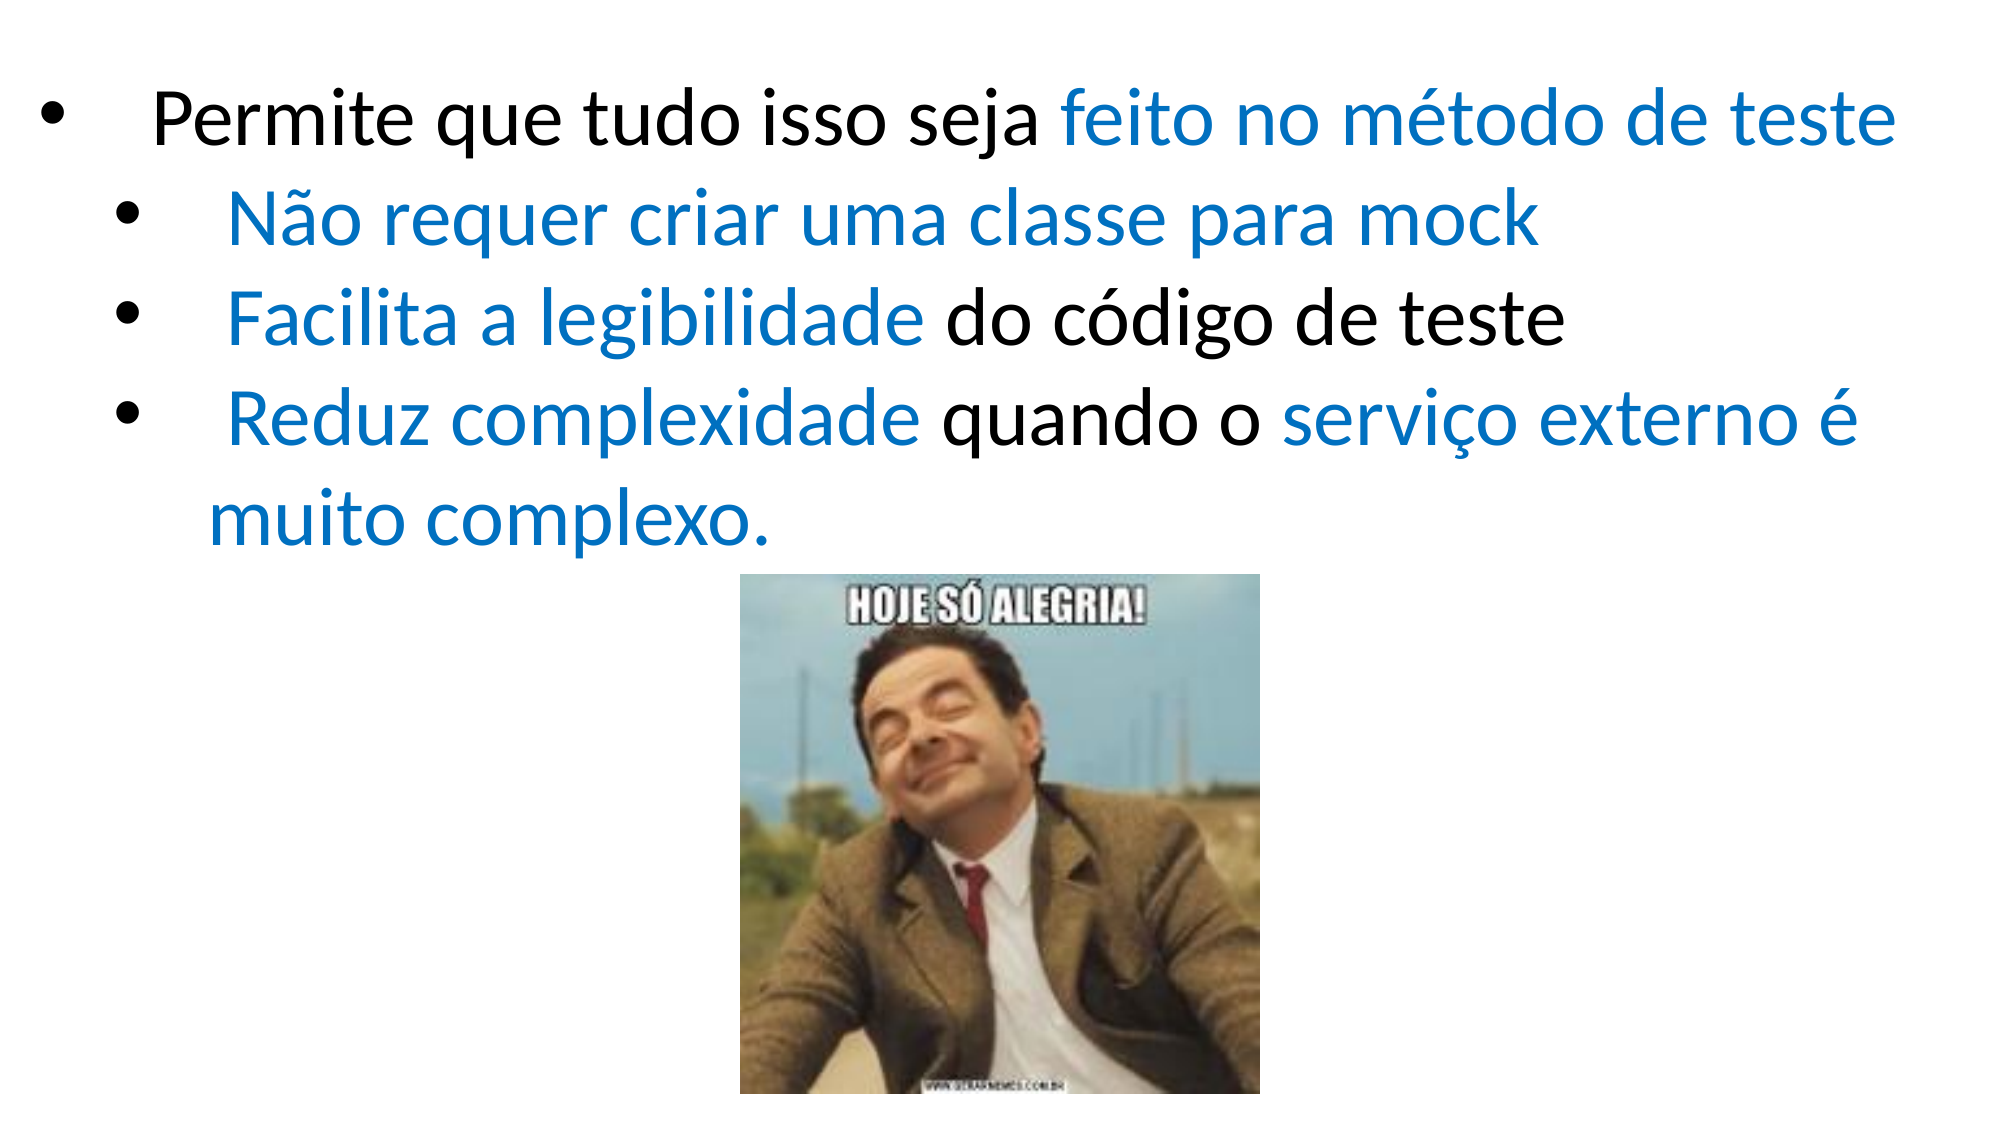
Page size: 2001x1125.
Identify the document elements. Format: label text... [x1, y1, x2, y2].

picture [740, 574, 1260, 1094]
text_box Permite que tudo isso seja feito no método de teste Não requer criar uma classe para mock Facilita a legibilidade do código de teste Reduz complexidade quando o serviço externo é muito complexo. [23, 54, 1918, 570]
